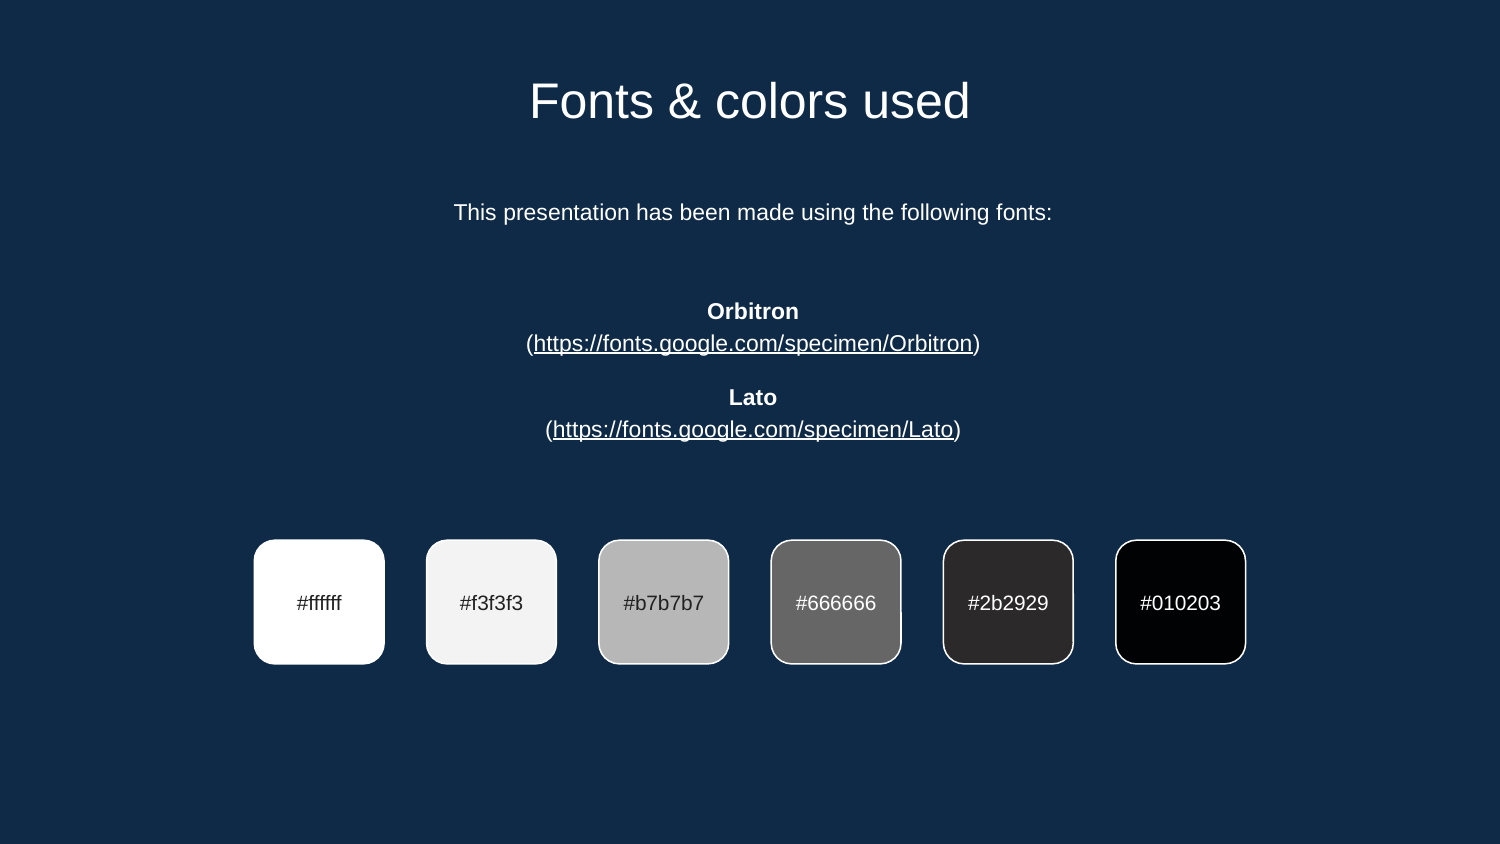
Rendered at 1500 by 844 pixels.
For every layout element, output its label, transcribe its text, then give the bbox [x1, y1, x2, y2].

text_box Fonts & colors used [171, 53, 1328, 133]
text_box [1115, 539, 1246, 665]
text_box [770, 539, 902, 665]
list Orbitron (https://fonts.google.com/specimen/Orbitron) Lato (https://fonts.google.com/specimen/Lato) [175, 264, 1332, 470]
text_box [943, 539, 1074, 665]
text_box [598, 539, 729, 665]
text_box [426, 539, 557, 665]
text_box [254, 539, 385, 665]
list This presentation has been made using the following fonts: [175, 178, 1332, 251]
